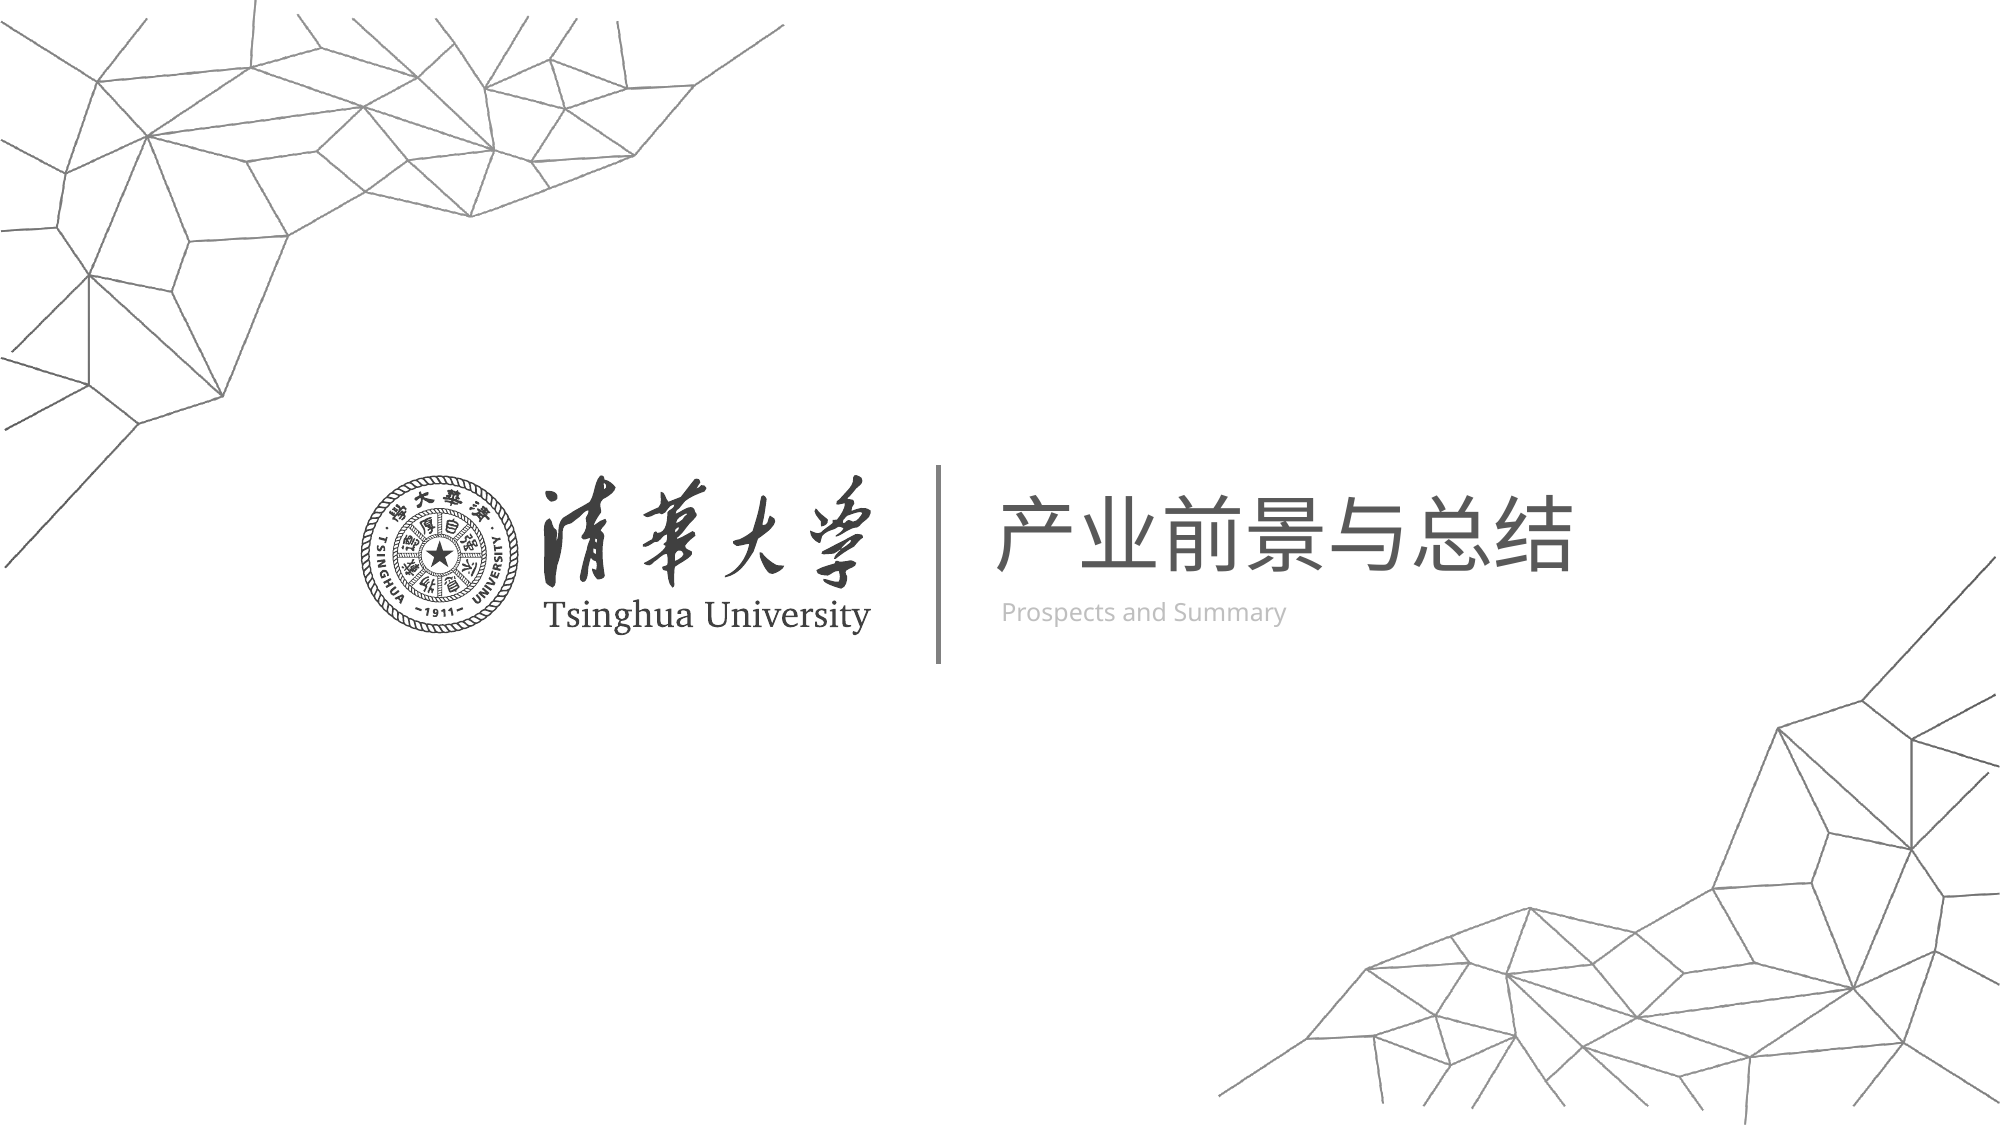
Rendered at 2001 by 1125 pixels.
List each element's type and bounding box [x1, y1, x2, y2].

text_box [360, 465, 1709, 664]
